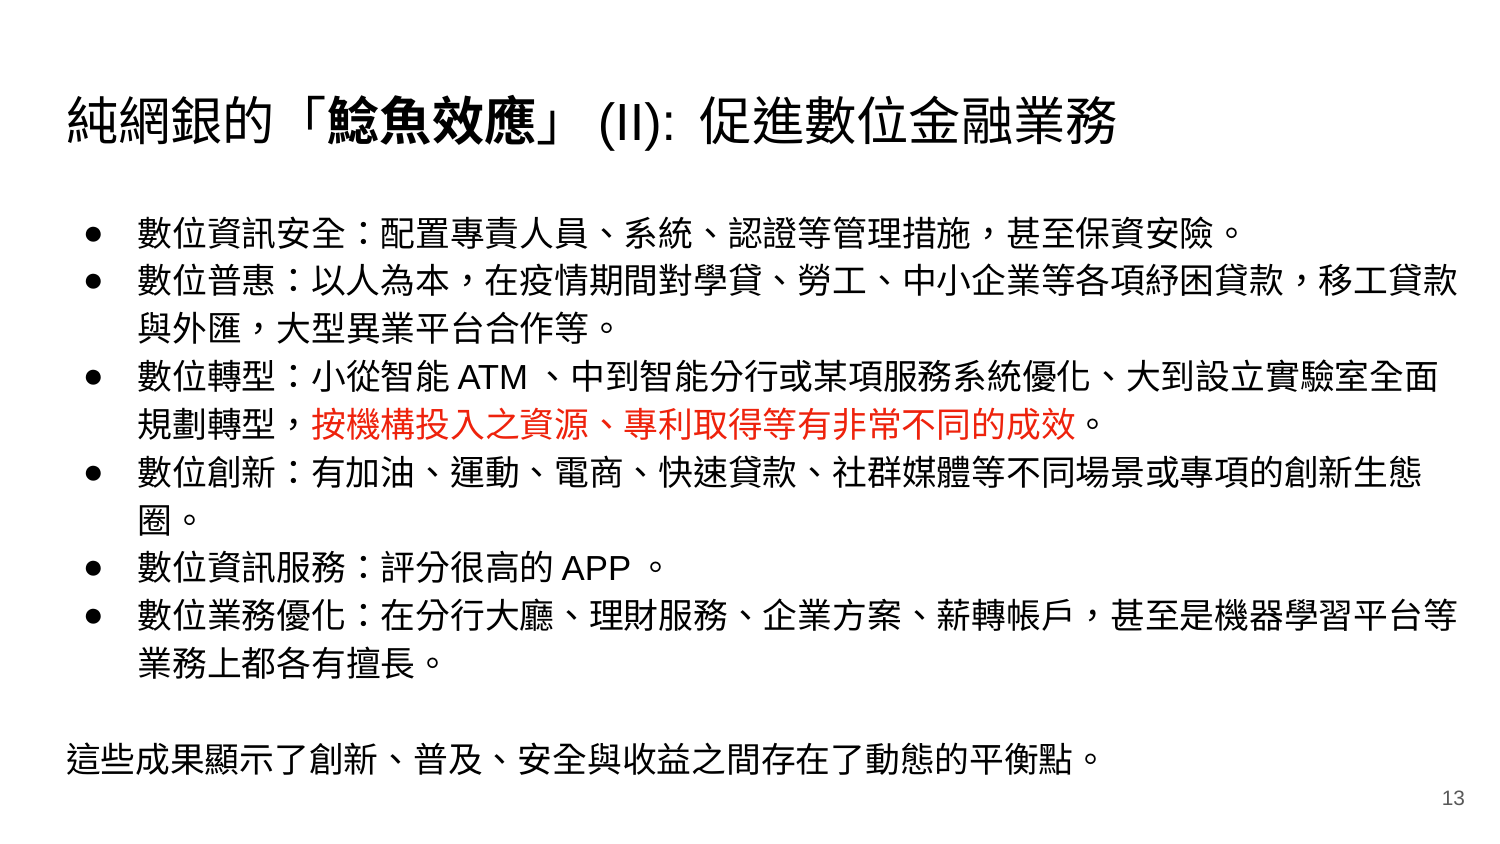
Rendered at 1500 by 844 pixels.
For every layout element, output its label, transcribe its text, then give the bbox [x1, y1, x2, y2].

title 純網銀的「鯰魚效應」(II): 促進數位金融業務 [51, 72, 1449, 167]
slide_number 13 [1389, 764, 1480, 830]
list 數位資訊安全：配置專責人員、系統、認證等管理措施，甚至保資安險。 數位普惠：以人為本，在疫情期間對學貸、勞工、中小企業等各項紓困貸款，移工貸款與外匯，大型異業平台合作等。 數位轉型：小從智能ATM、中到智能分行或某項服務系統優化、大到設立實驗室全面規劃轉型，按機構投入之資源、專利取得等有非常不同的成效。 數位創新：有加油、運動、電商、快速貸款、社群媒體等不同場景或專項的創新生態圈。 數位資訊服務：評分很高的APP。 數位業務優化：在分行大廳、理財服務、企業方案、薪轉帳戶，甚至是機器學習平台等業務上都各有擅長。 這些成果顯示了創新、普及、安全與收益之間存在了動態的平衡點。 [51, 190, 1482, 800]
